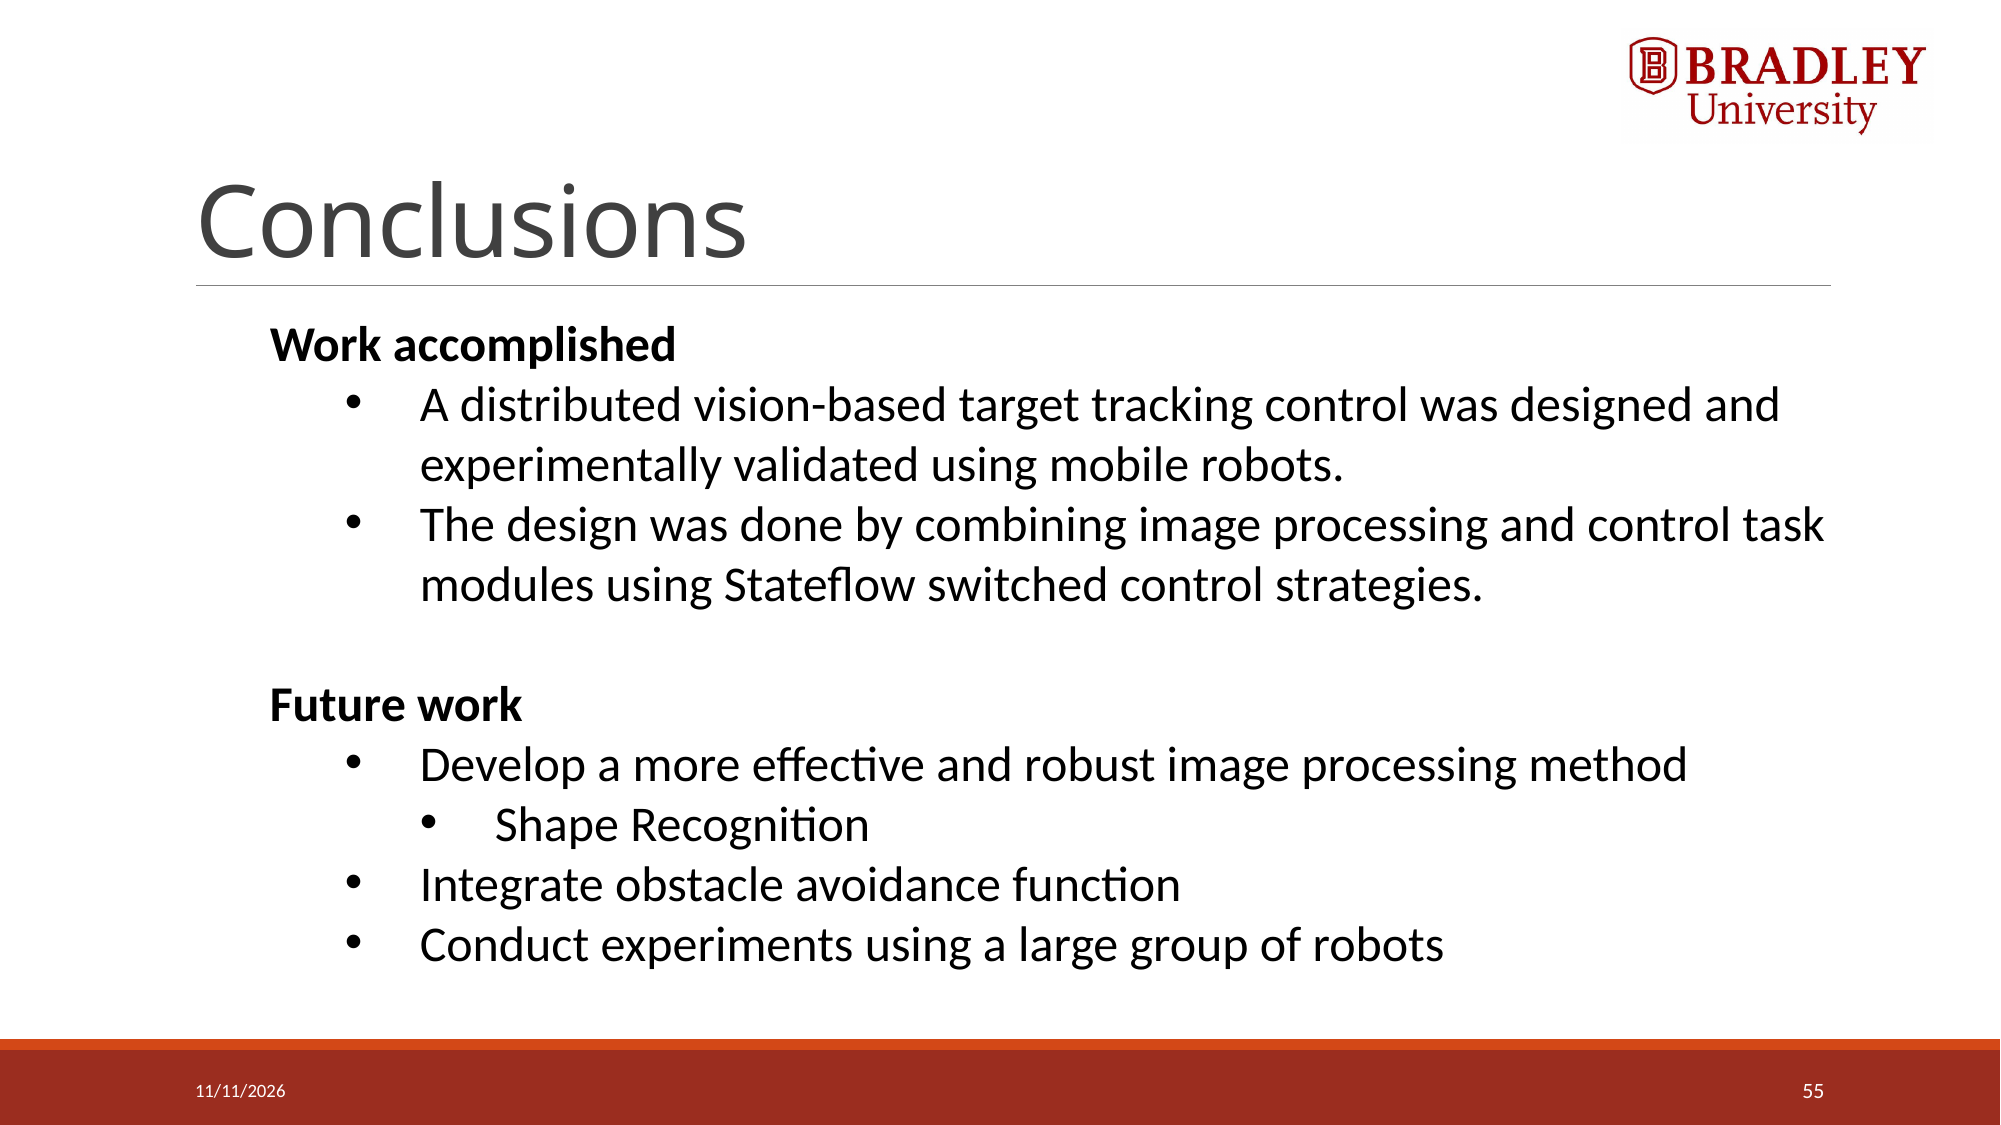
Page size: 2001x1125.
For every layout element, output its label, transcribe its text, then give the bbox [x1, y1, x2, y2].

picture [1621, 27, 1935, 144]
slide_number 55 [1624, 1059, 1840, 1120]
text_box Work accomplished A distributed vision-based target tracking control was designed and experimentally validated using mobile robots. The design was done by combining image processing and control task modules using Stateflow switched control strategies. Future work Develop a more effective and robust image processing method Shape Recognition Integrate obstacle avoidance function Conduct experiments using a large group of robots [180, 303, 1868, 1024]
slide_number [180, 1059, 586, 1120]
title Conclusions [180, 47, 1830, 285]
